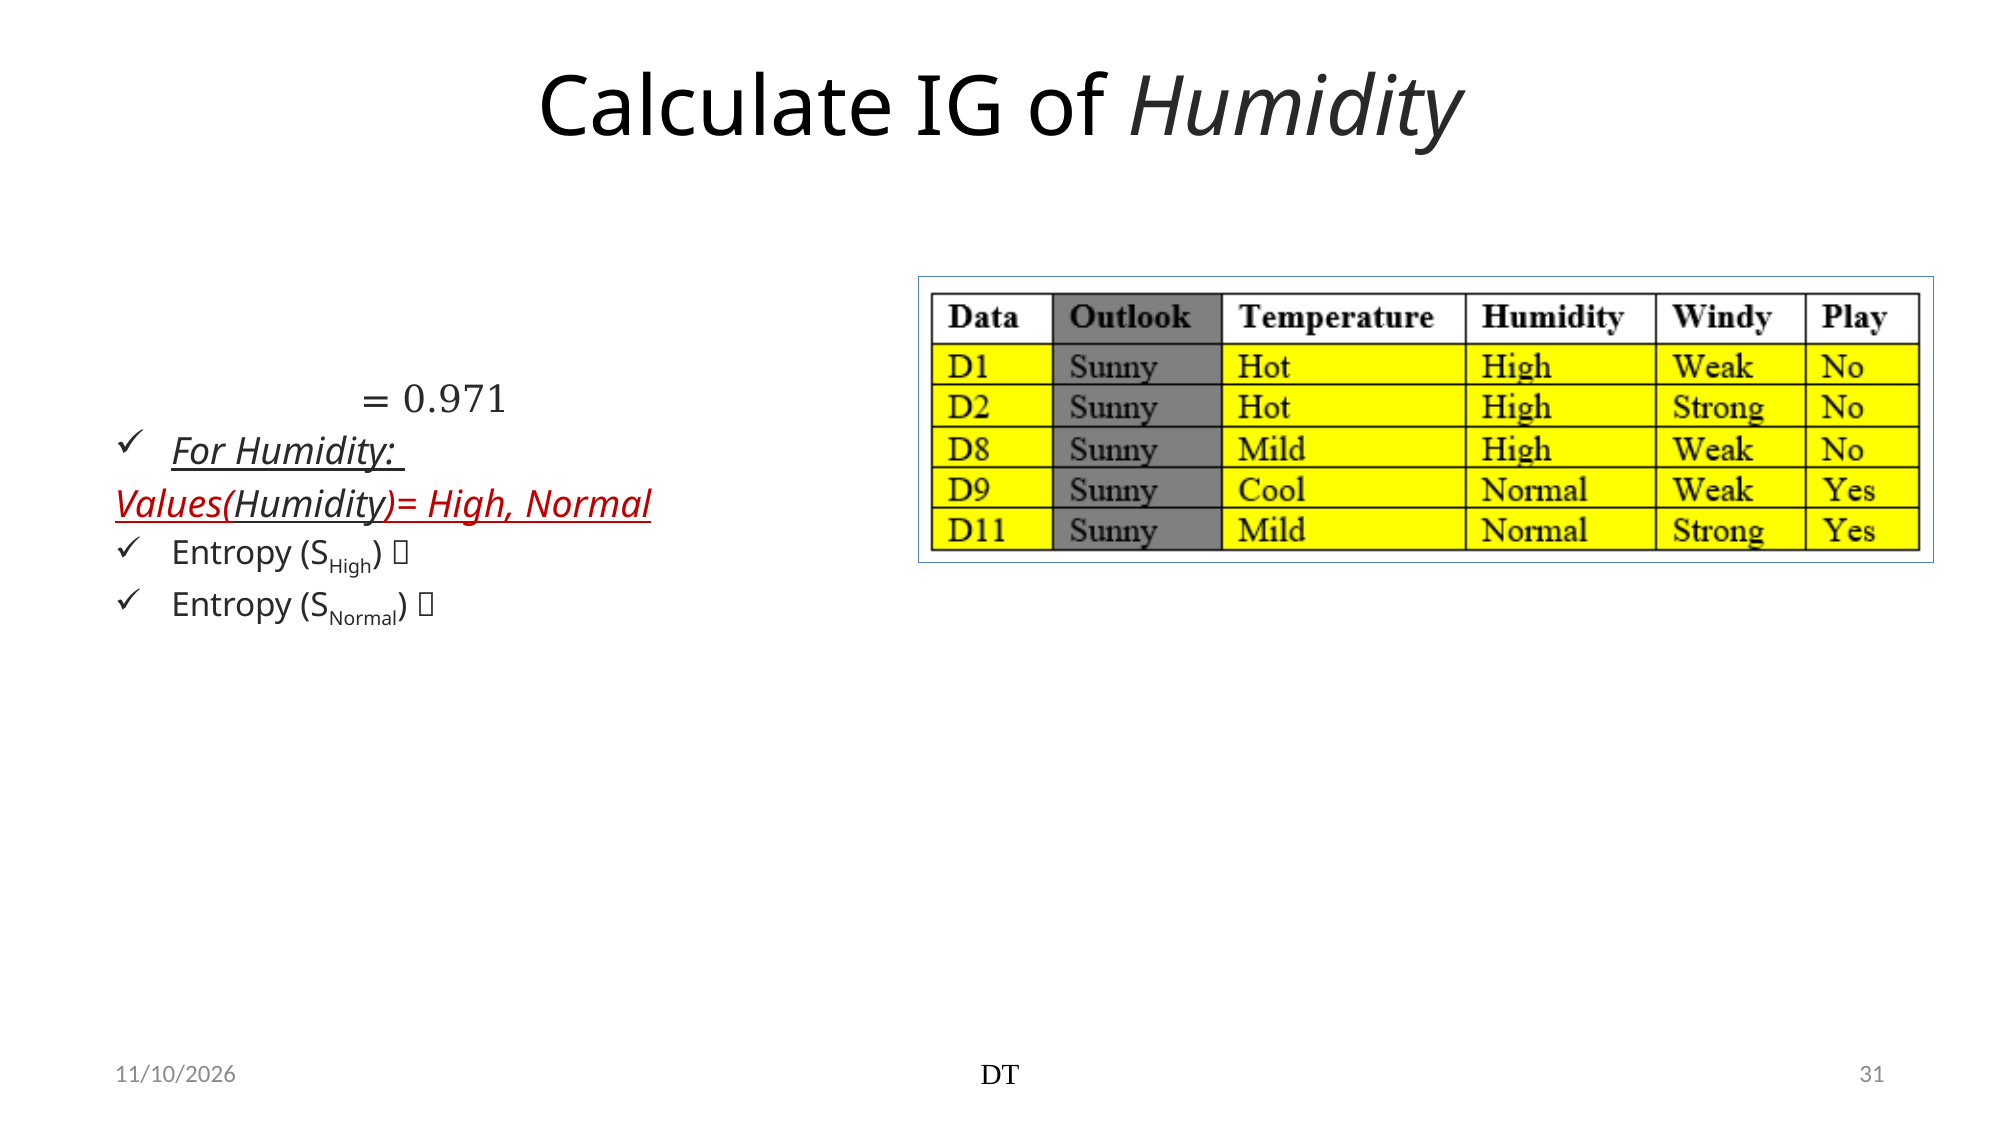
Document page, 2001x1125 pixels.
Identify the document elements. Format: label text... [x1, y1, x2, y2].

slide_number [99, 1042, 567, 1103]
footer DT [683, 1042, 1317, 1103]
title Calculate IG of Humidity [99, 45, 1900, 233]
slide_number 31 [1433, 1042, 1900, 1103]
picture [918, 276, 1935, 563]
